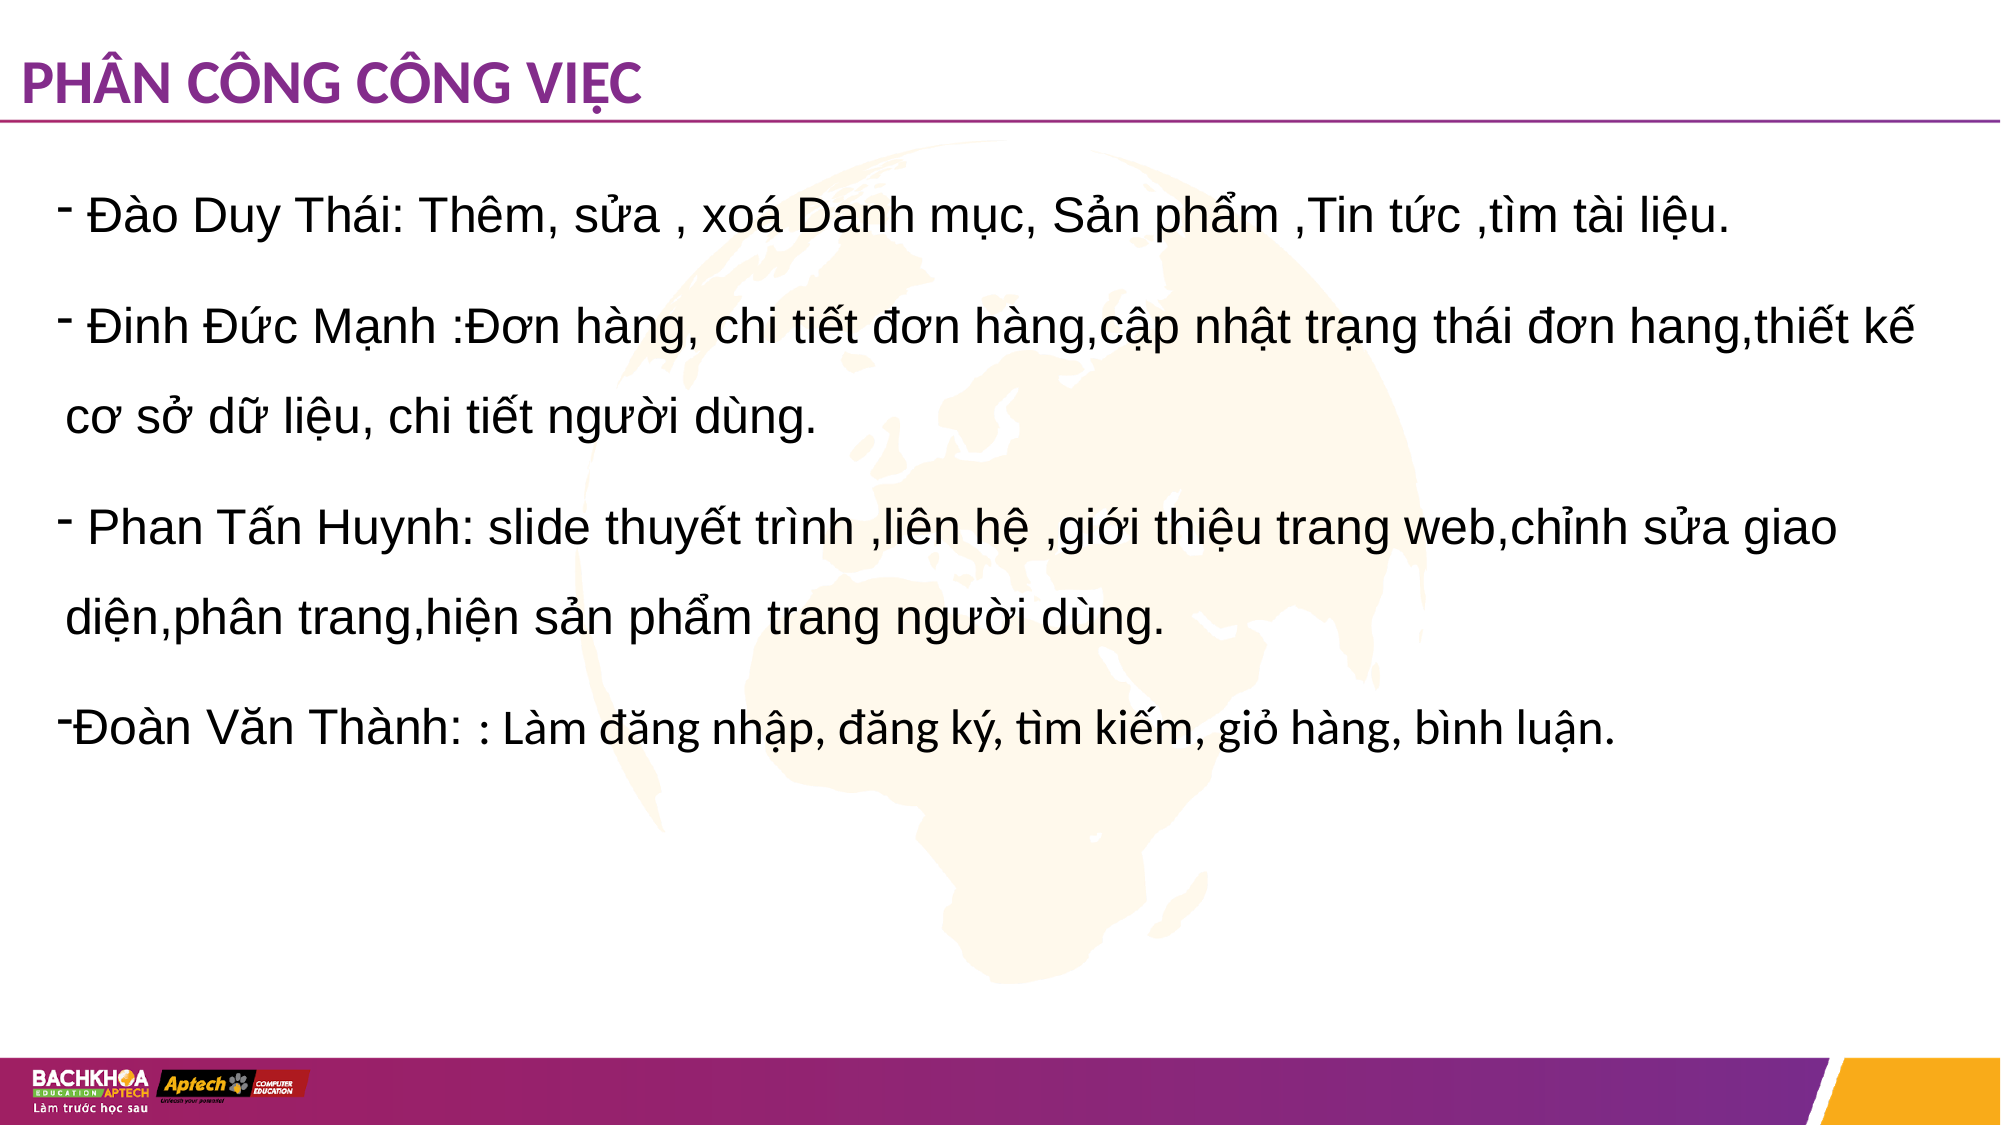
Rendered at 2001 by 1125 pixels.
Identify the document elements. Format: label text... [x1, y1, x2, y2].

picture [0, 0, 2001, 1125]
title PHÂN CÔNG CÔNG VIỆC [6, 0, 1732, 168]
list Đào Duy Thái: Thêm, sửa , xoá Danh mục, Sản phẩm ,Tin tức ,tìm tài liệu. Đinh Đức Mạnh :Đơn hàng, chi tiết đơn hàng,cập nhật trạng thái đơn hang,thiết kế cơ sở dữ liệu, chi tiết người dùng. Phan Tấn Huynh: slide thuyết trình ,liên hệ ,giới thiệu trang web,chỉnh sửa giao diện,phân trang,hiện sản phẩm trang người dùng. Đoàn Văn Thành: : Làm đăng nhập, đăng ký, tìm kiếm, giỏ hàng, bình luận. [12, 137, 1963, 1038]
